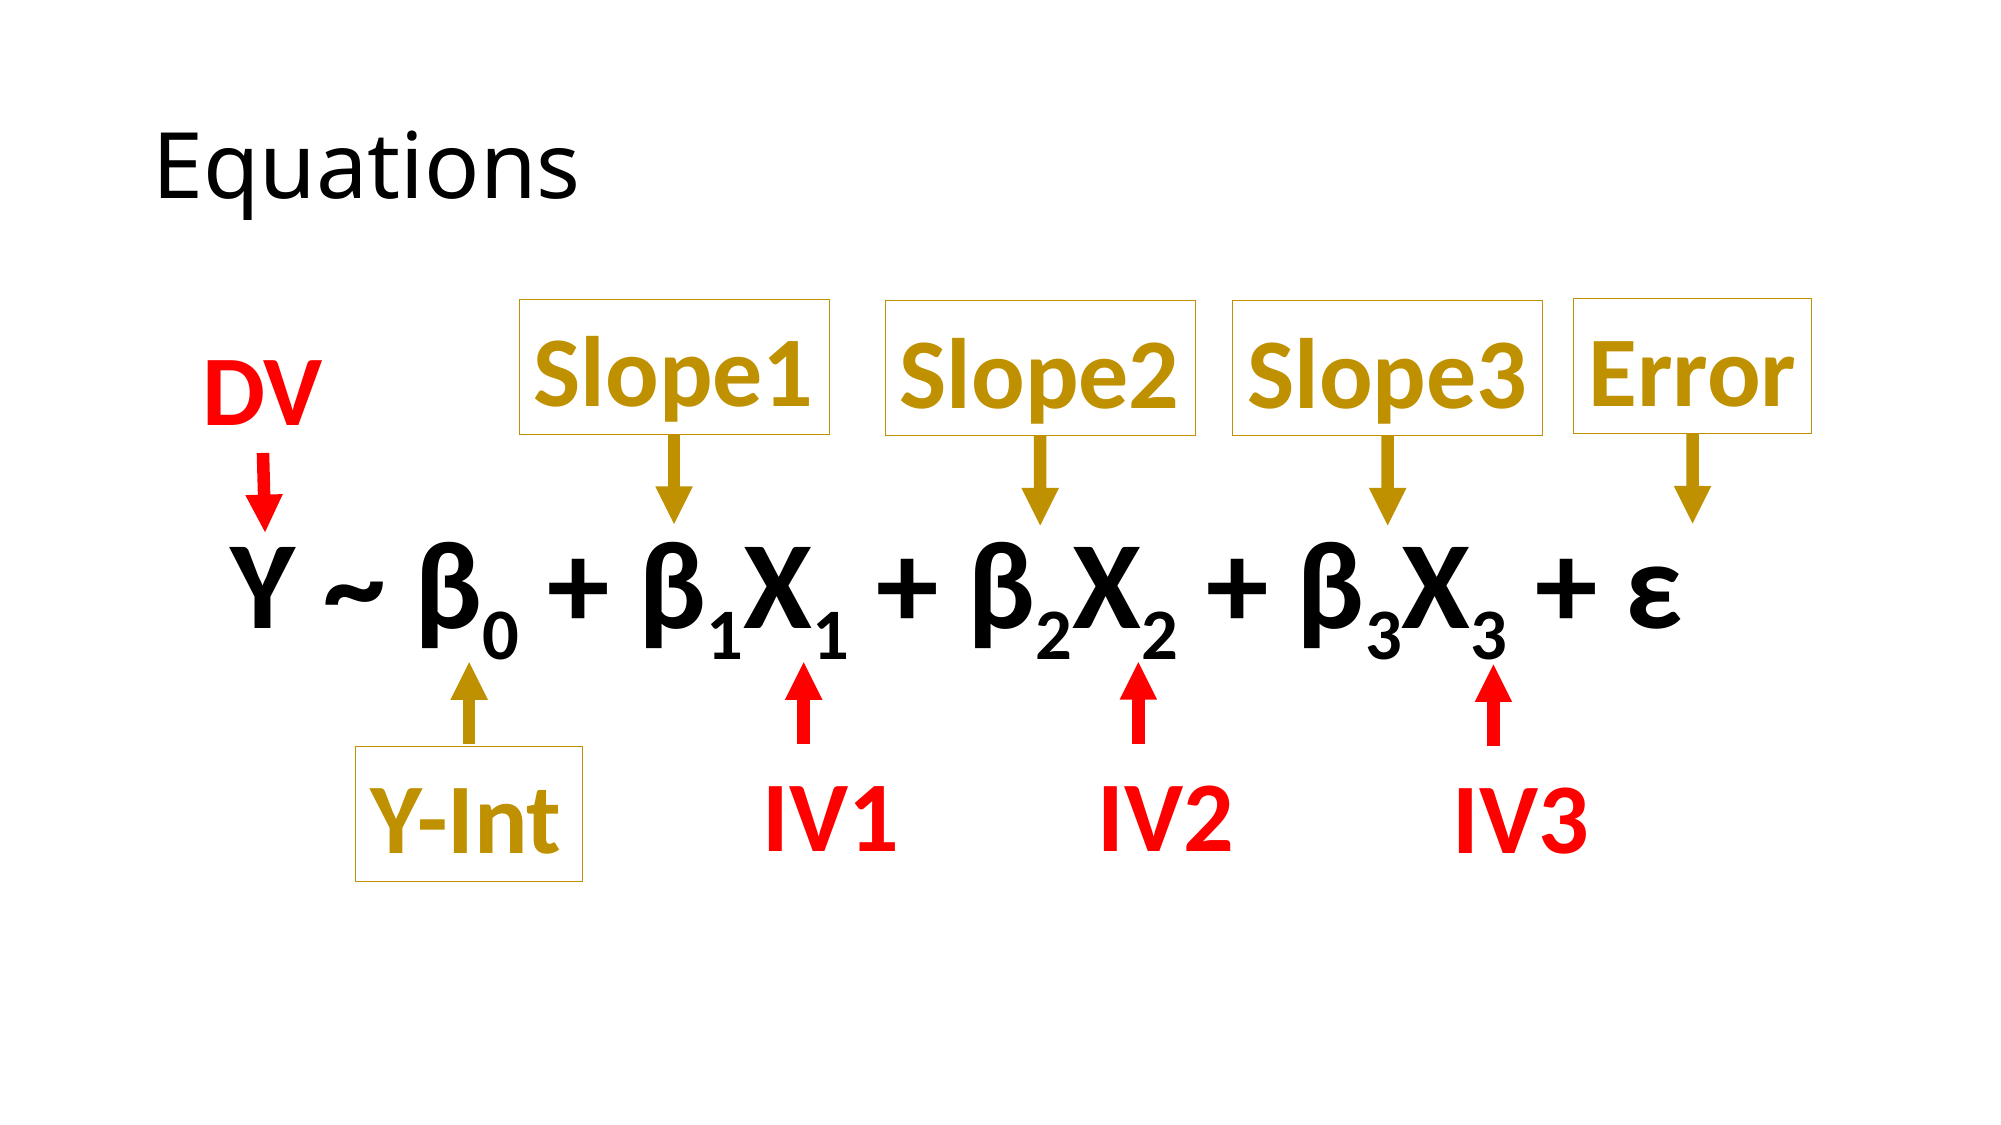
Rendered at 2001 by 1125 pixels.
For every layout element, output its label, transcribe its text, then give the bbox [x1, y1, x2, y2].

title Equations [137, 59, 1863, 278]
text_box Slope3 [1232, 300, 1543, 436]
text_box IV3 [1437, 746, 1624, 882]
text_box Slope1 [519, 299, 830, 435]
text_box Y ~ β0 + β1X1 + β2X2 + β3X3 + ε [216, 495, 1784, 682]
text_box Error [1573, 298, 1812, 434]
text_box IV2 [1082, 744, 1252, 879]
text_box DV [187, 318, 339, 453]
text_box Slope2 [885, 300, 1196, 436]
text_box Y-Int [355, 746, 583, 882]
text_box IV1 [748, 744, 918, 879]
